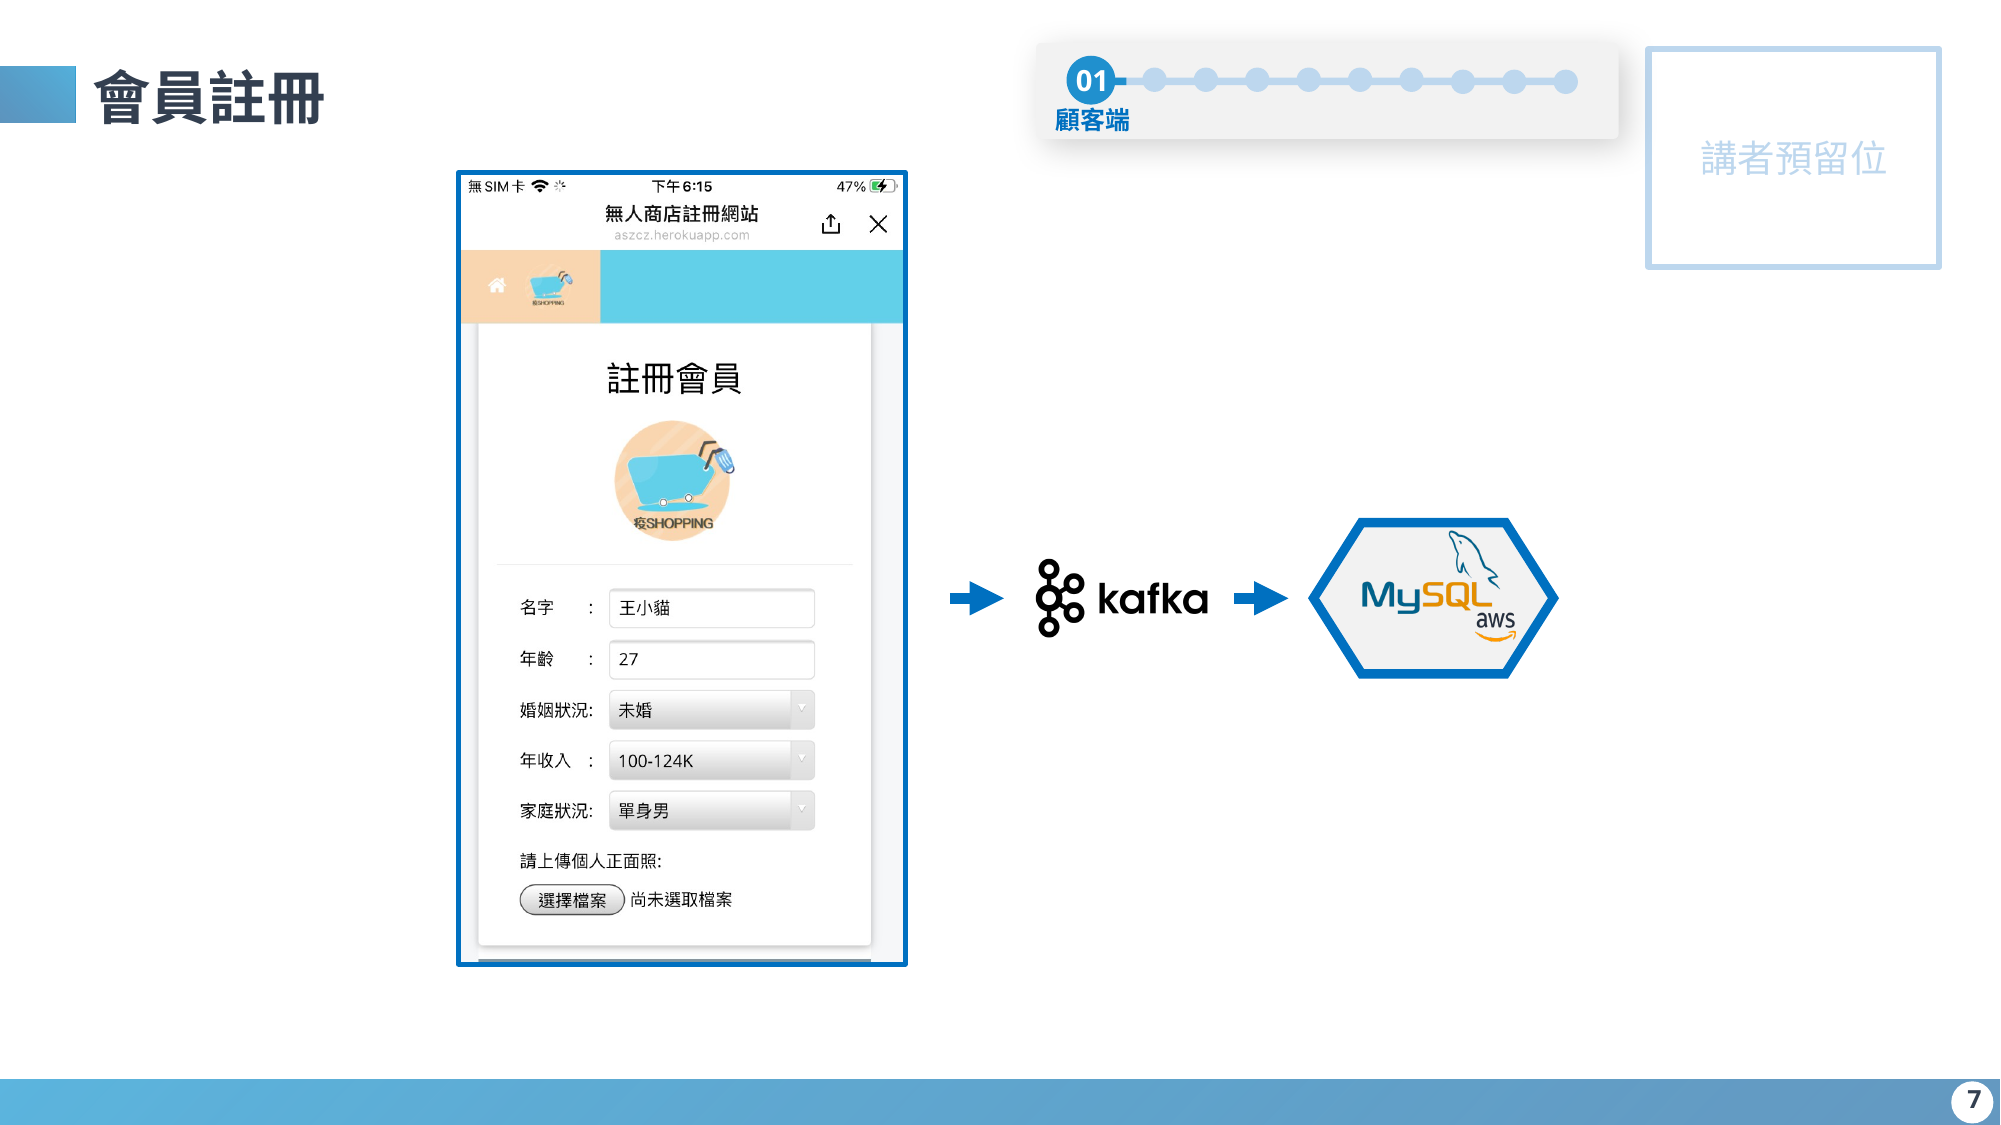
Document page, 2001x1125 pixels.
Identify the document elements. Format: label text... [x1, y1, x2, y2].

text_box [992, 42, 1619, 145]
text_box [1313, 534, 1517, 674]
slide_number 7 [1546, 1070, 1997, 1125]
picture [460, 174, 904, 963]
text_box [1359, 517, 1516, 651]
picture [1022, 546, 1221, 651]
text_box 會員註冊 [77, 53, 344, 139]
text_box [1520, 545, 1554, 651]
